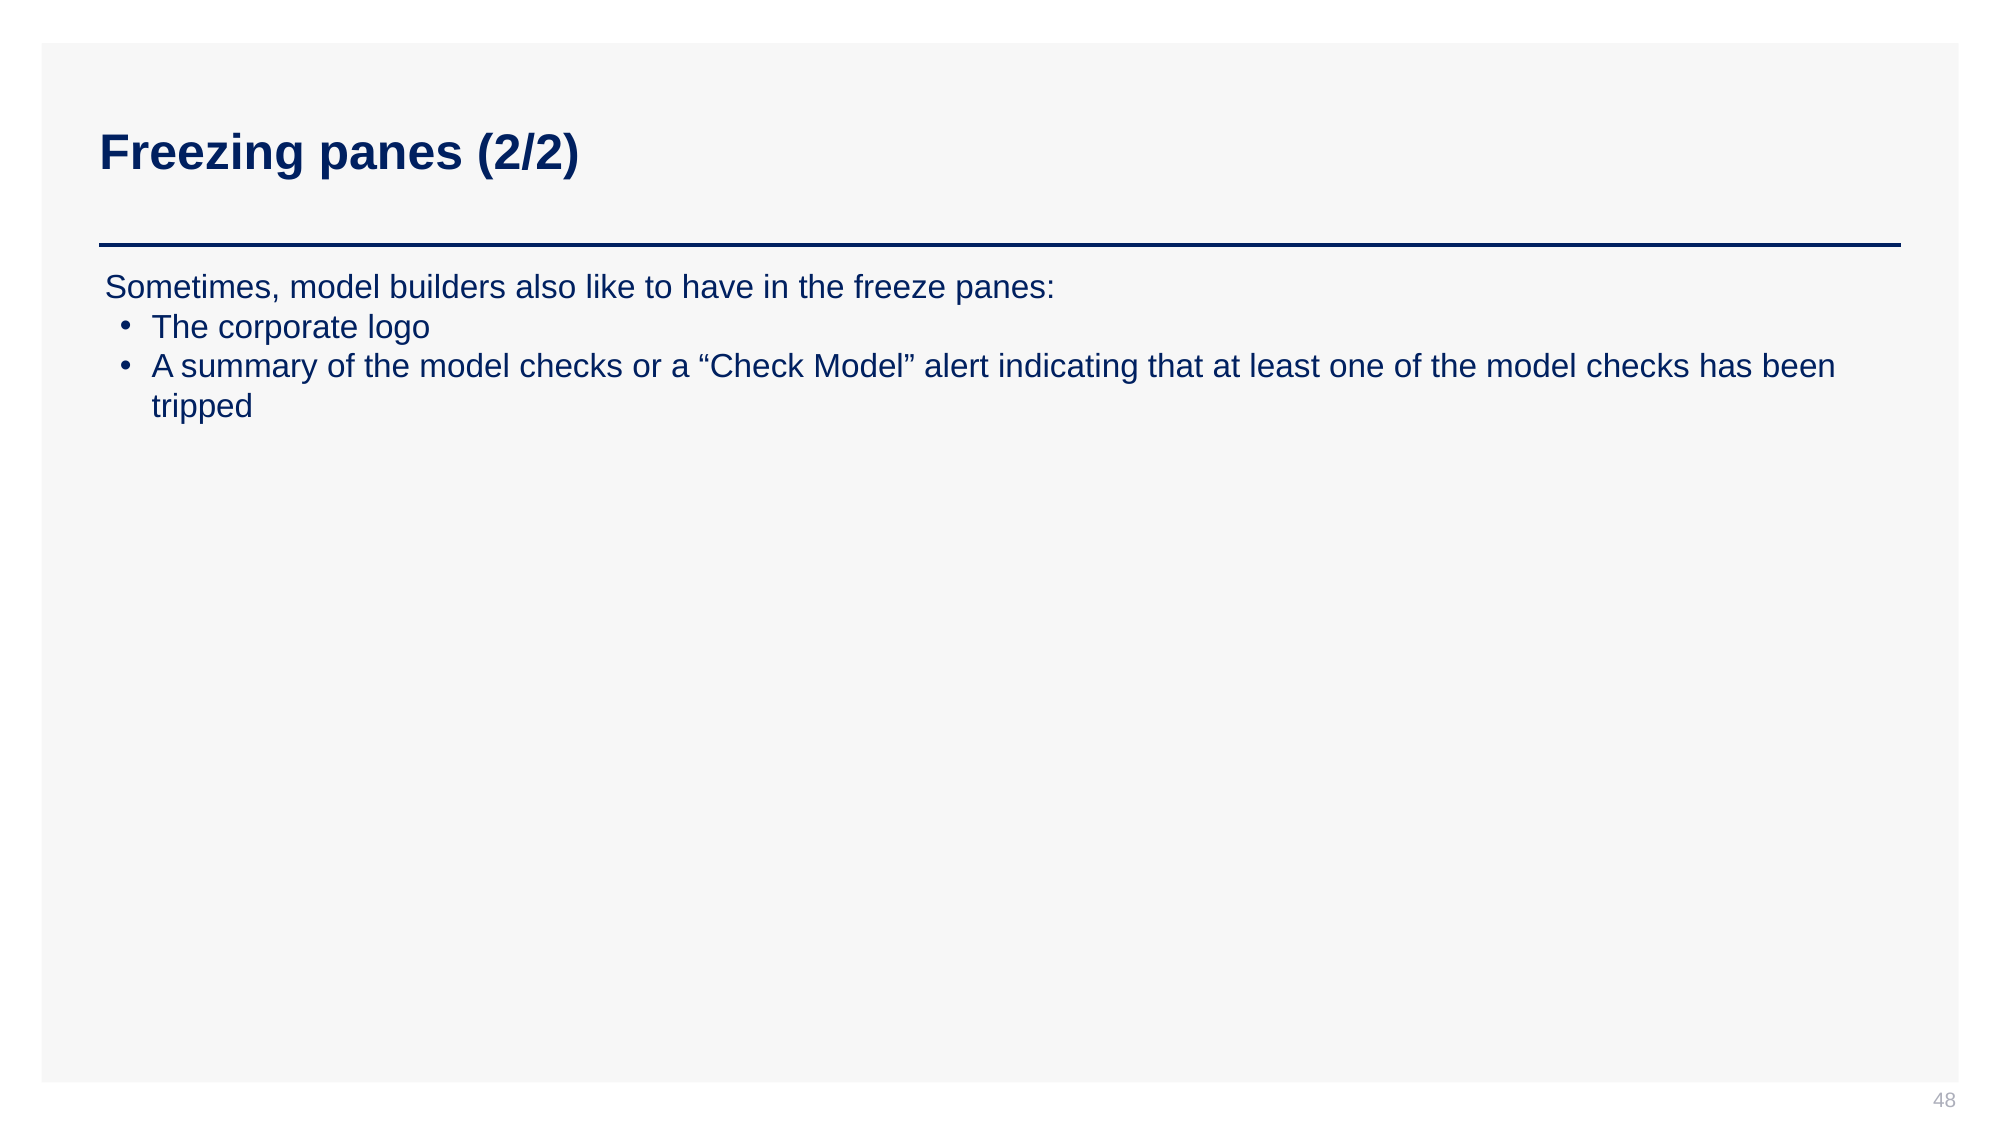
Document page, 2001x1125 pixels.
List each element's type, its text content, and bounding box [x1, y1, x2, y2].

slide_number 48 [1506, 1088, 1957, 1119]
title Freezing panes (2/2) [84, 59, 1901, 239]
text_box Sometimes, model builders also like to have in the freeze panes: The corporate logo A summary of the model checks or a “Check Model” alert indicating that at least one of the model checks has been tripped [90, 257, 1891, 432]
